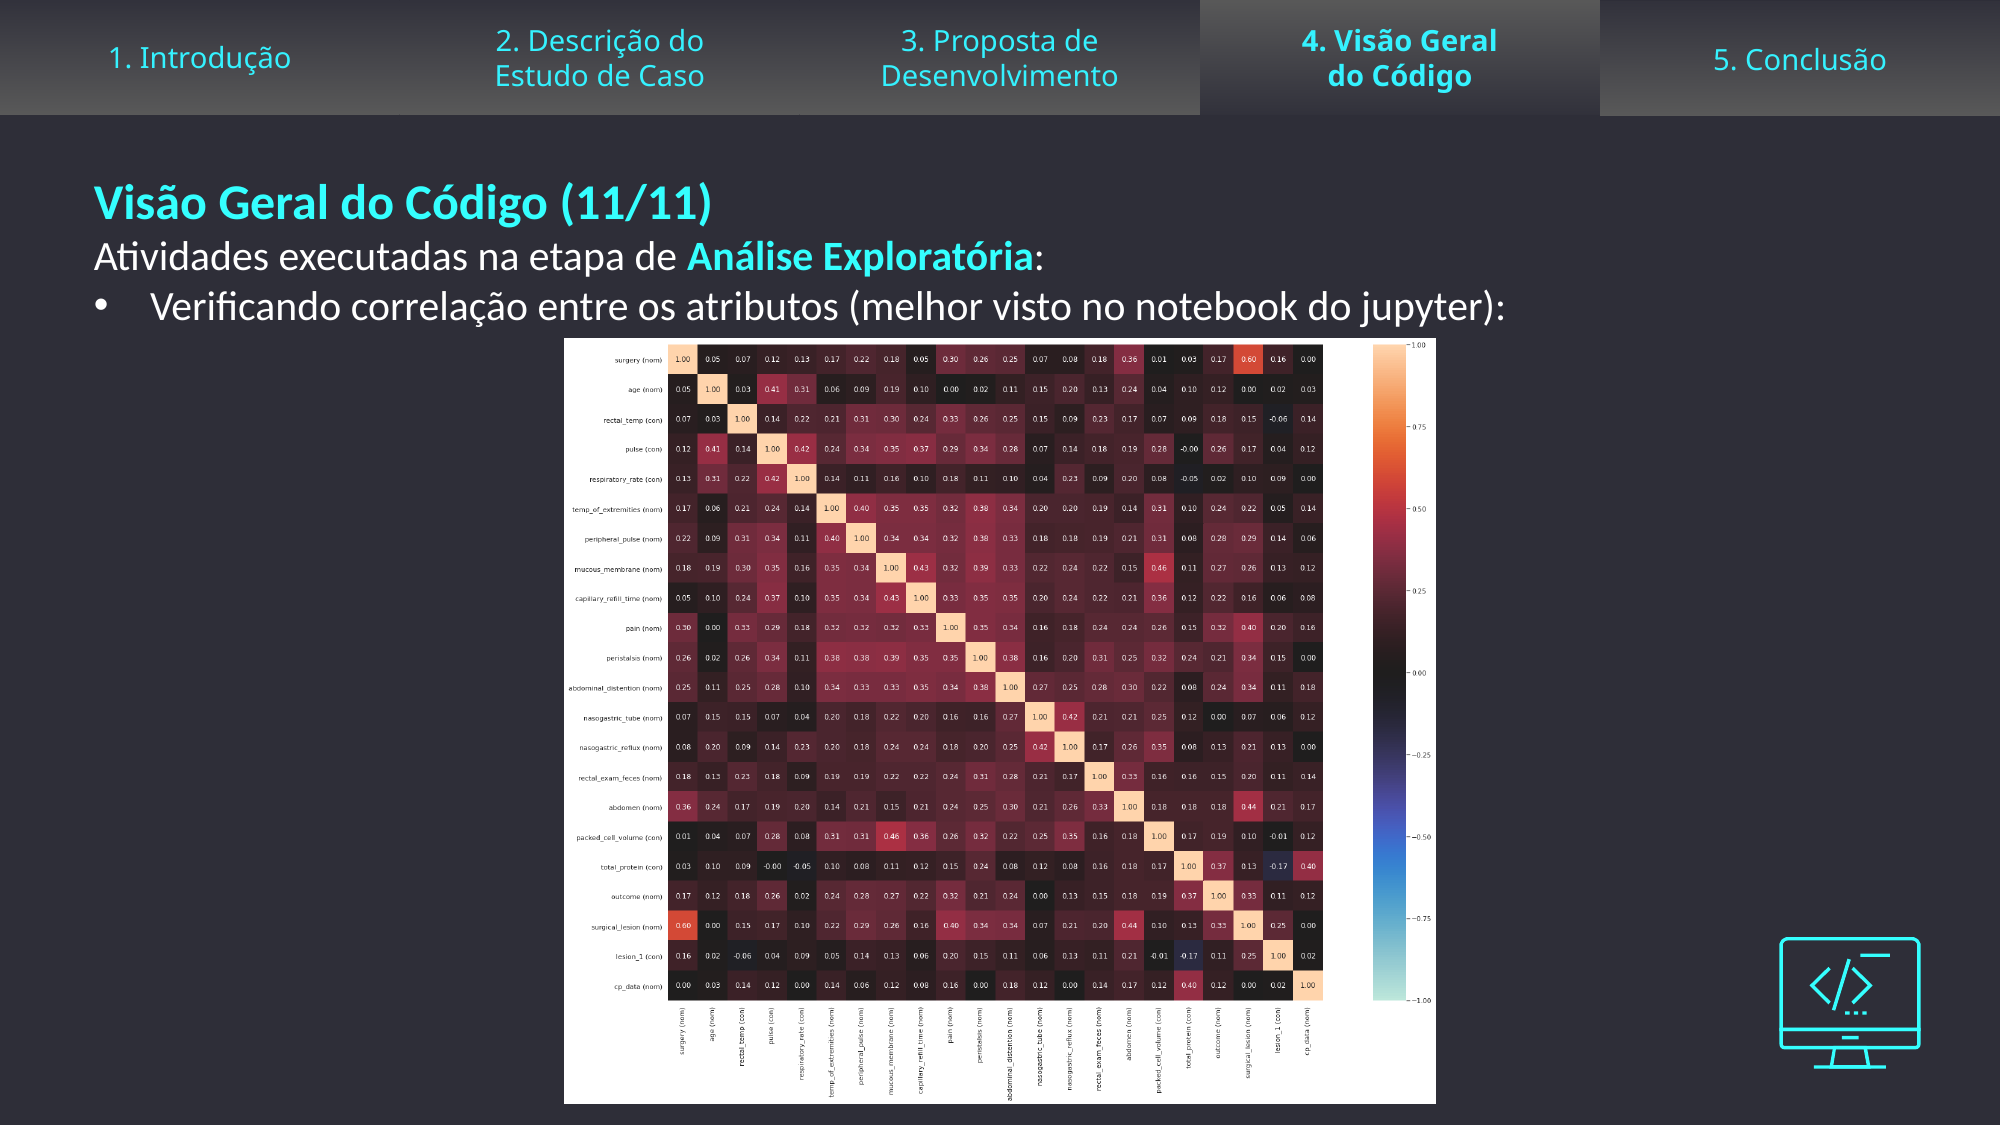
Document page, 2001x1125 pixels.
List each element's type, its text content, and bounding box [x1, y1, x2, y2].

picture [563, 338, 1436, 1104]
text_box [1779, 937, 1921, 1069]
text_box Visão Geral do Código (11/11) Atividades executadas na etapa de Análise Exploratória: Verificando correlação entre os atributos (melhor visto no notebook do jupyter): [79, 161, 1923, 337]
text_box 4. Visão Geral do Código [1199, 0, 1599, 115]
text_box 1. Introdução [0, 0, 399, 115]
text_box 5. Conclusão [1599, 0, 2000, 117]
text_box 3. Proposta de Desenvolvimento [799, 0, 1199, 115]
text_box 2. Descrição do Estudo de Caso [399, 0, 799, 115]
